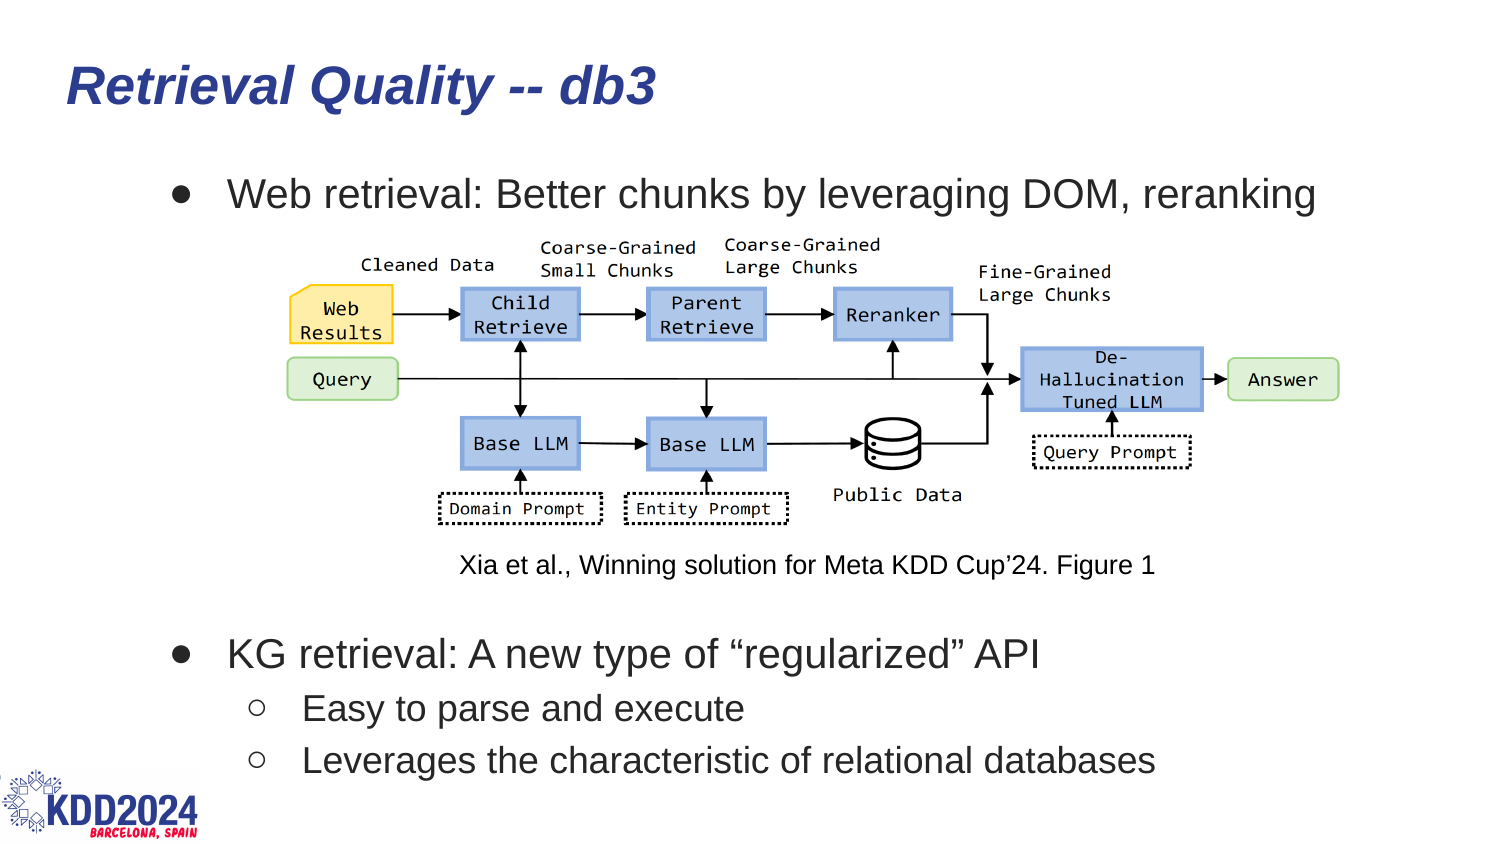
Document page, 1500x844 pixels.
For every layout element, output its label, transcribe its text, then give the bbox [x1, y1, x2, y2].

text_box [274, 225, 1350, 586]
picture [0, 766, 201, 844]
text_box Web retrieval: Better chunks by leveraging DOM, reranking KG retrieval: A new type of “regularized” API Easy to parse and execute Leverages the characteristic of relational databases [140, 153, 1449, 787]
title Retrieval Quality -- db3 [51, 35, 1449, 130]
